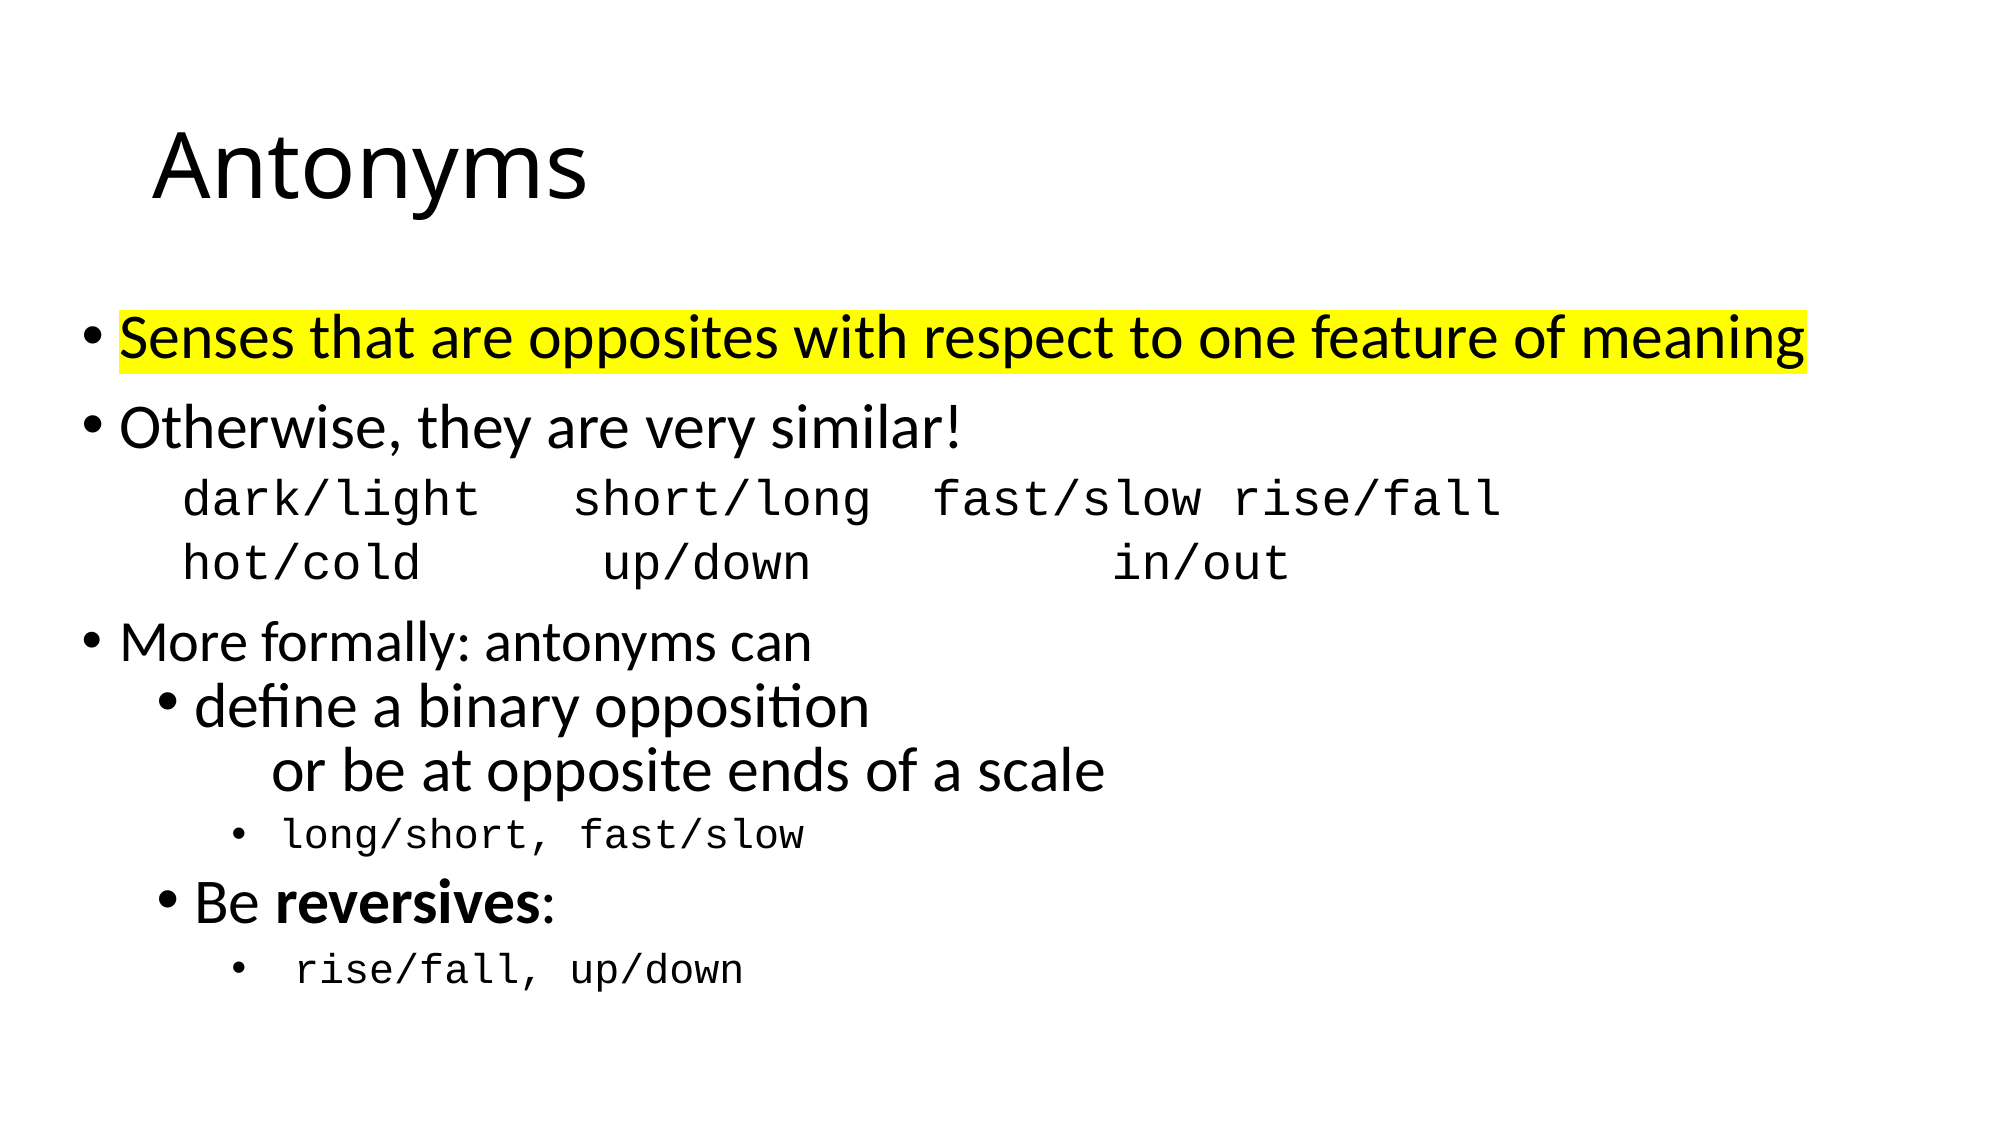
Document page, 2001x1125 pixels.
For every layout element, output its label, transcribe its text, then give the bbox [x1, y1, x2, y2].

list Senses that are opposites with respect to one feature of meaning Otherwise, they are very similar! dark/light short/long fast/slow rise/fall hot/cold up/down in/out More formally: antonyms can define a binary opposition or be at opposite ends of a scale long/short, fast/slow Be reversives: rise/fall, up/down [66, 295, 1984, 1096]
title Antonyms [137, 59, 1863, 278]
